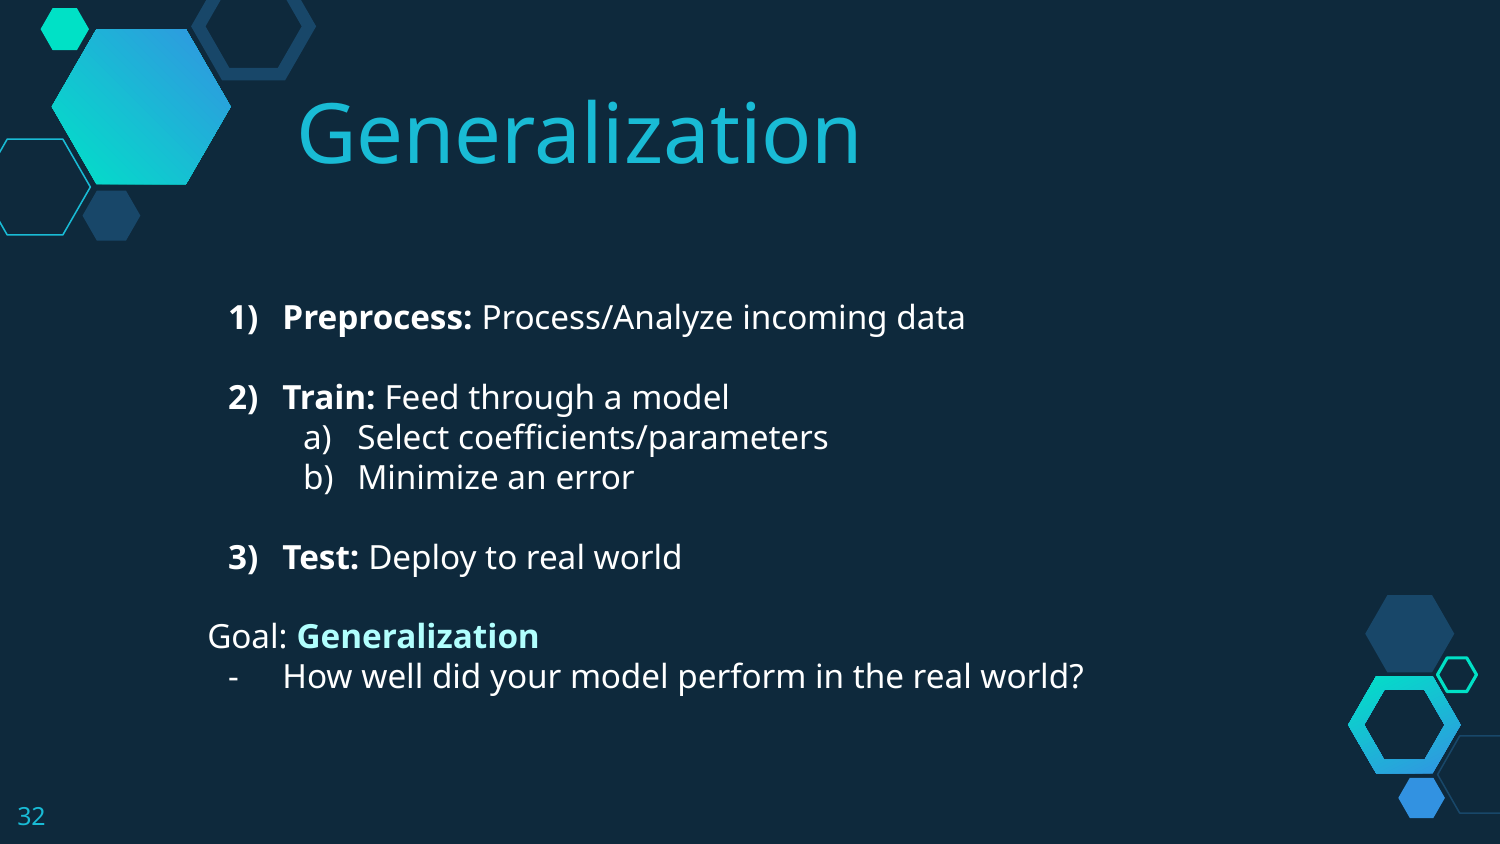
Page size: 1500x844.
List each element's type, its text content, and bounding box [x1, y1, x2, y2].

title Generalization [281, 89, 1448, 196]
text_box Preprocess: Process/Analyze incoming data Train: Feed through a model Select coefficients/parameters Minimize an error Test: Deploy to real world Goal: Generalization How well did your model perform in the real world? [192, 281, 1192, 602]
slide_number ‹#› [2, 785, 93, 844]
